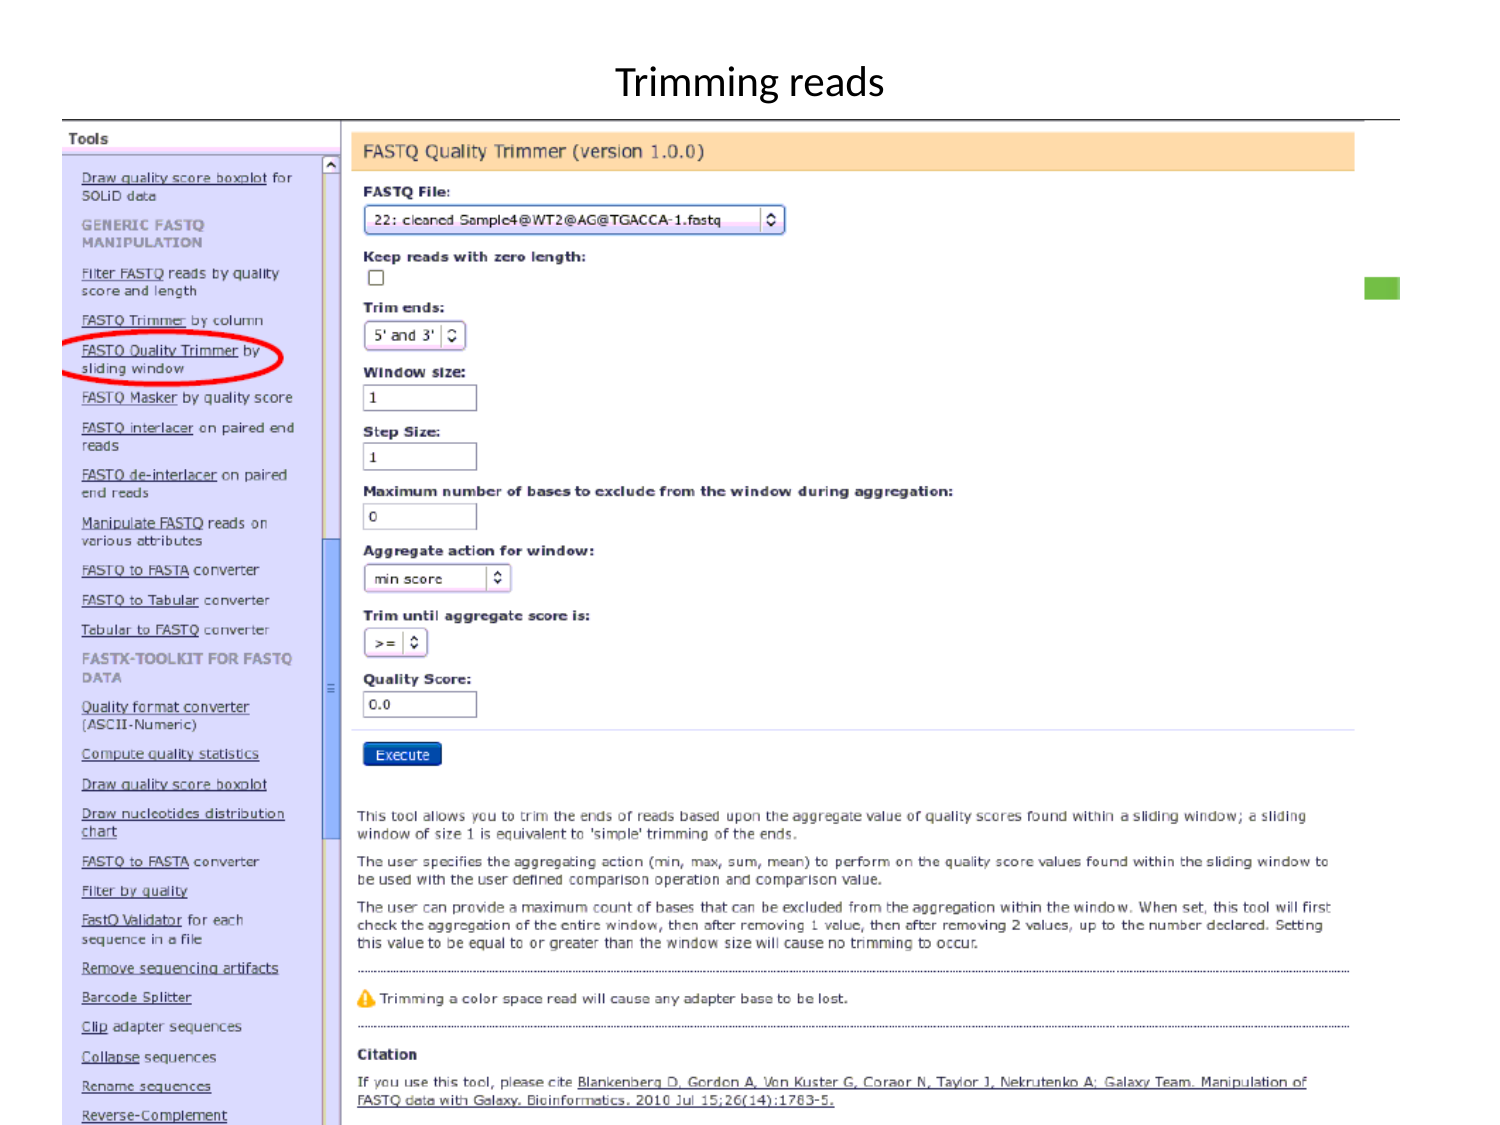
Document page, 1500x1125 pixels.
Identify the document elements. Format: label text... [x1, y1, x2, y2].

picture [62, 119, 1401, 1125]
title Trimming reads [75, 45, 1425, 113]
